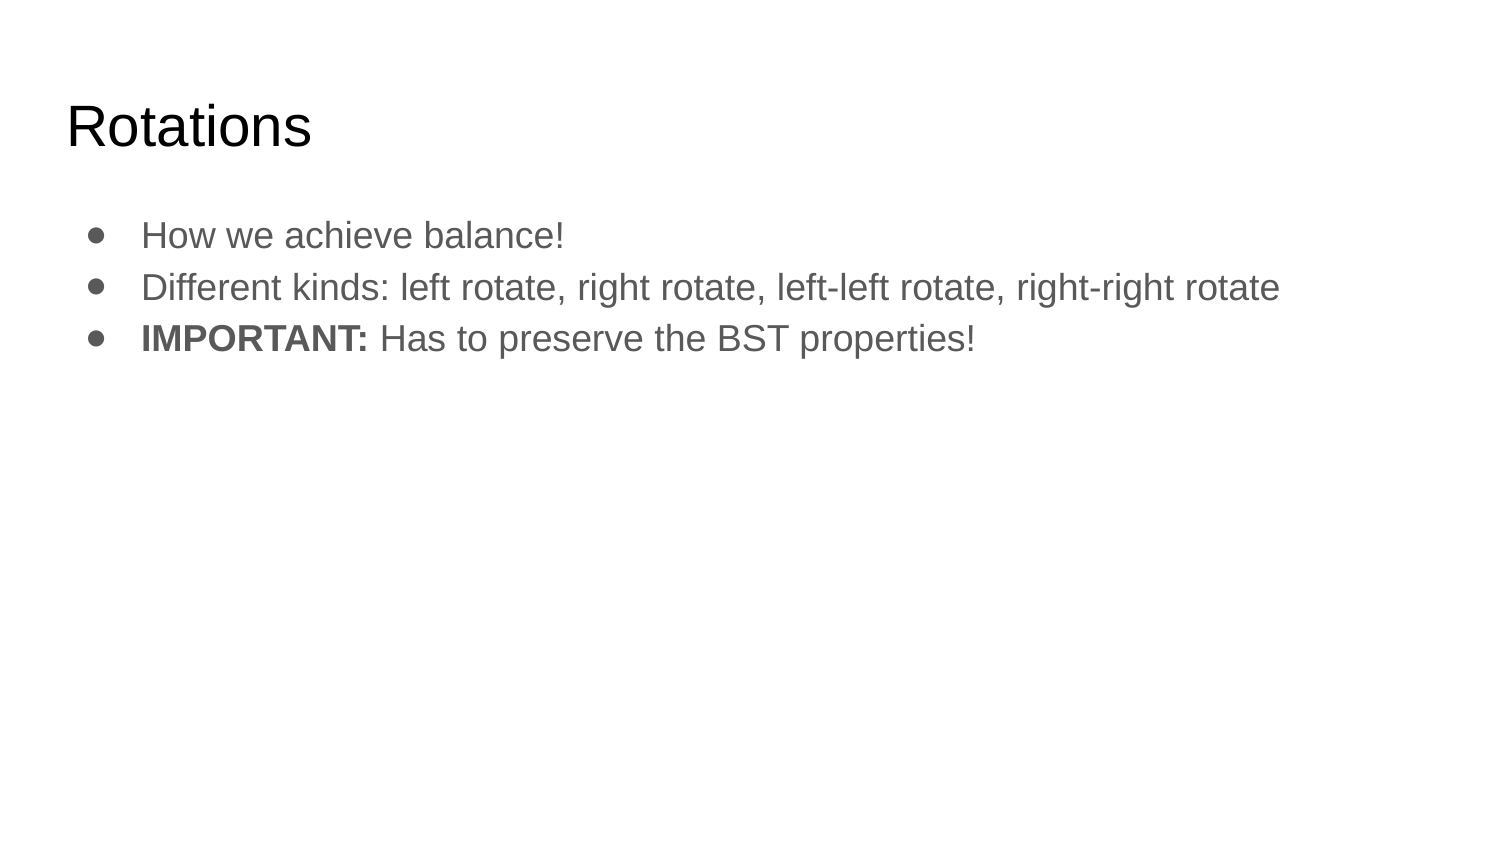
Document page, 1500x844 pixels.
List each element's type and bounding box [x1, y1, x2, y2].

title [51, 72, 1449, 167]
list [51, 189, 1449, 750]
